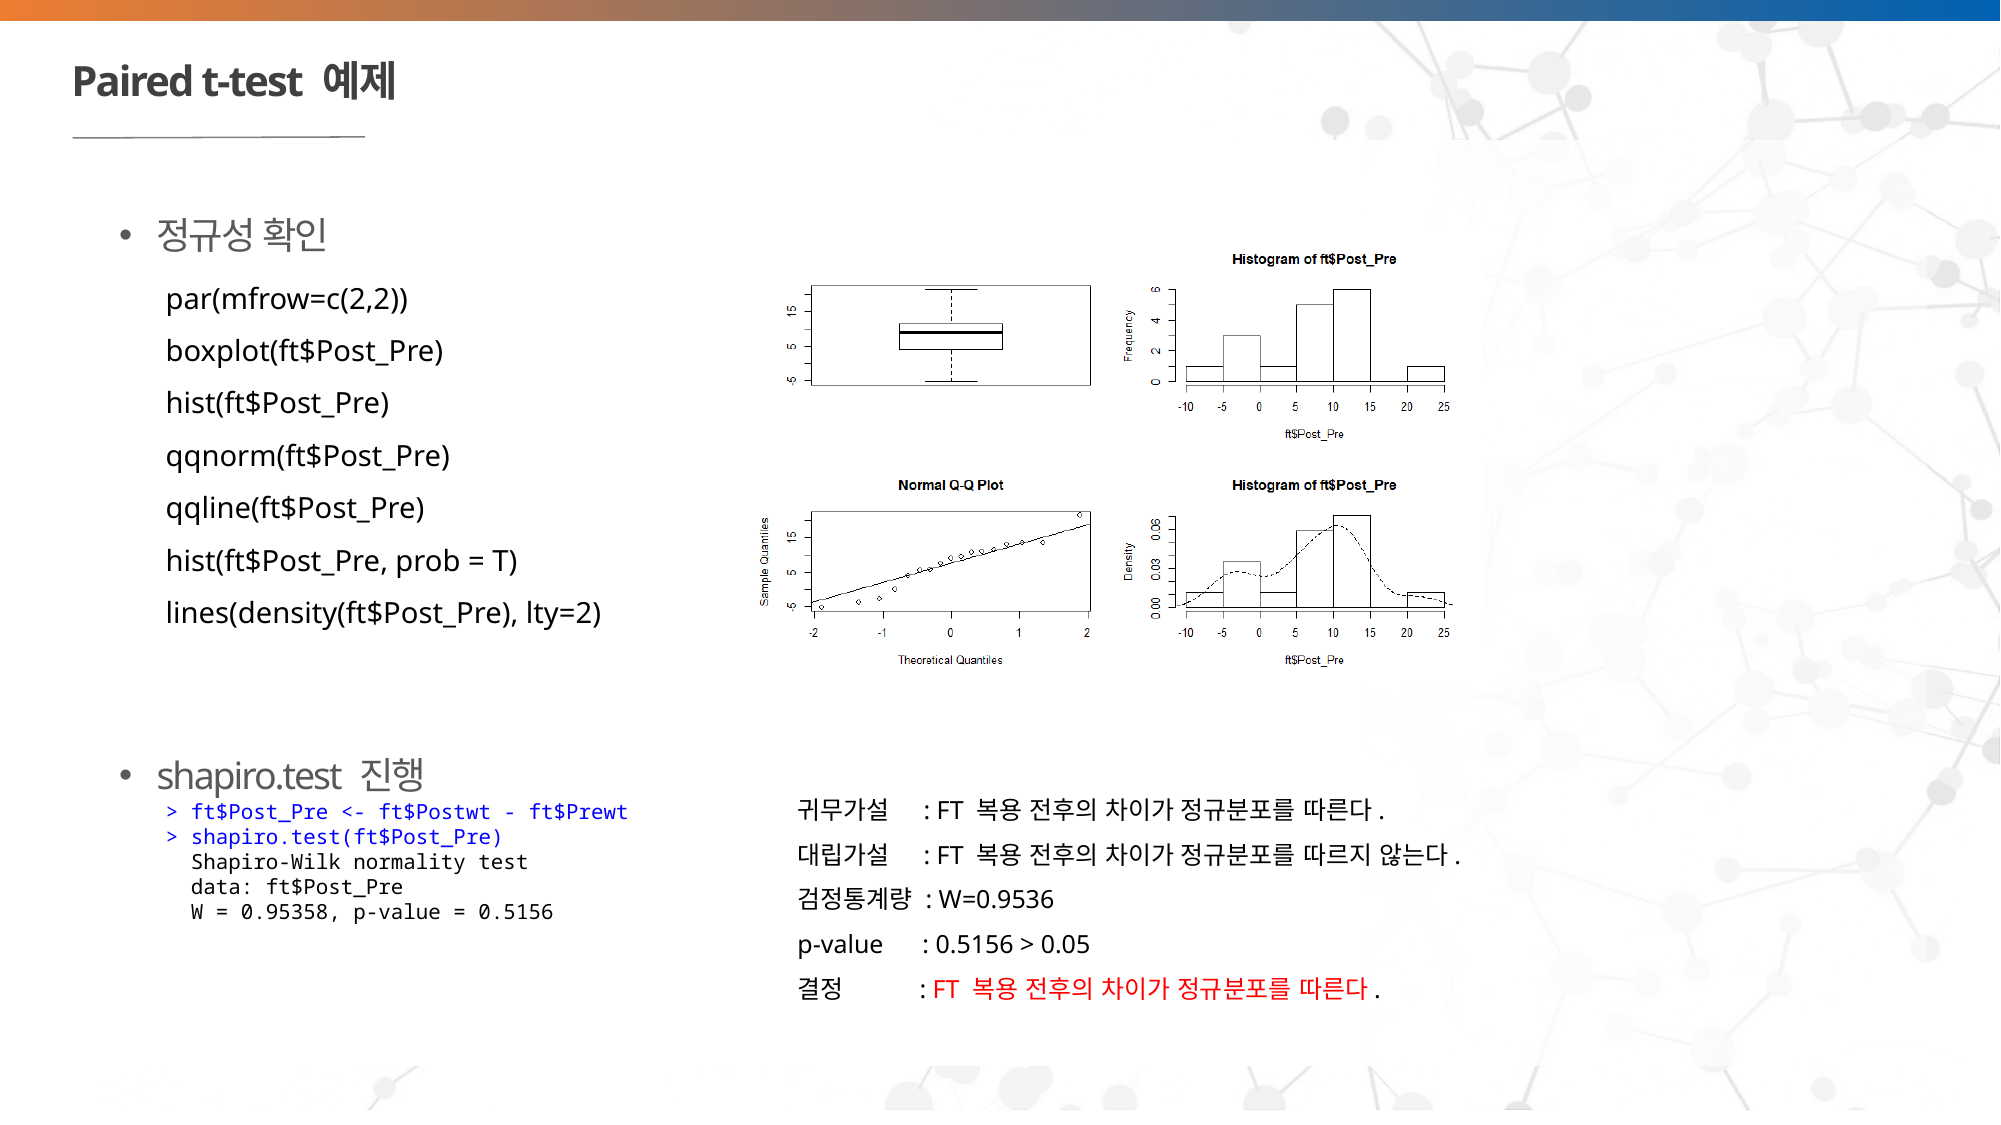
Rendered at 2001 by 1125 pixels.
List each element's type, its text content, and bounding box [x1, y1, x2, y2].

picture [754, 229, 1483, 681]
list 정규성 확인 shapiro.test 진행 [104, 193, 1911, 1035]
text_box par(mfrow=c(2,2)) boxplot(ft$Post_Pre) hist(ft$Post_Pre) qqnorm(ft$Post_Pre) qqline(ft$Post_Pre) hist(ft$Post_Pre, prob = T) lines(density(ft$Post_Pre), lty=2) [150, 255, 679, 637]
text_box > ft$Post_Pre <- ft$Postwt - ft$Prewt > shapiro.test(ft$Post_Pre) Shapiro-Wilk normality test data: ft$Post_Pre W = 0.95358, p-value = 0.5156 [165, 798, 629, 969]
text_box 귀무가설 : FT 복용 전후의 차이가 정규분포를 따른다. 대립가설 : FT 복용 전후의 차이가 정규분포를 따르지 않는다. 검정통계량 : W=0.9536 p-value : 0.5156 > 0.05 결정 : FT 복용 전후의 차이가 정규분포를 따른다. [782, 771, 1483, 1012]
title Paired t-test 예제 [56, 49, 1162, 117]
